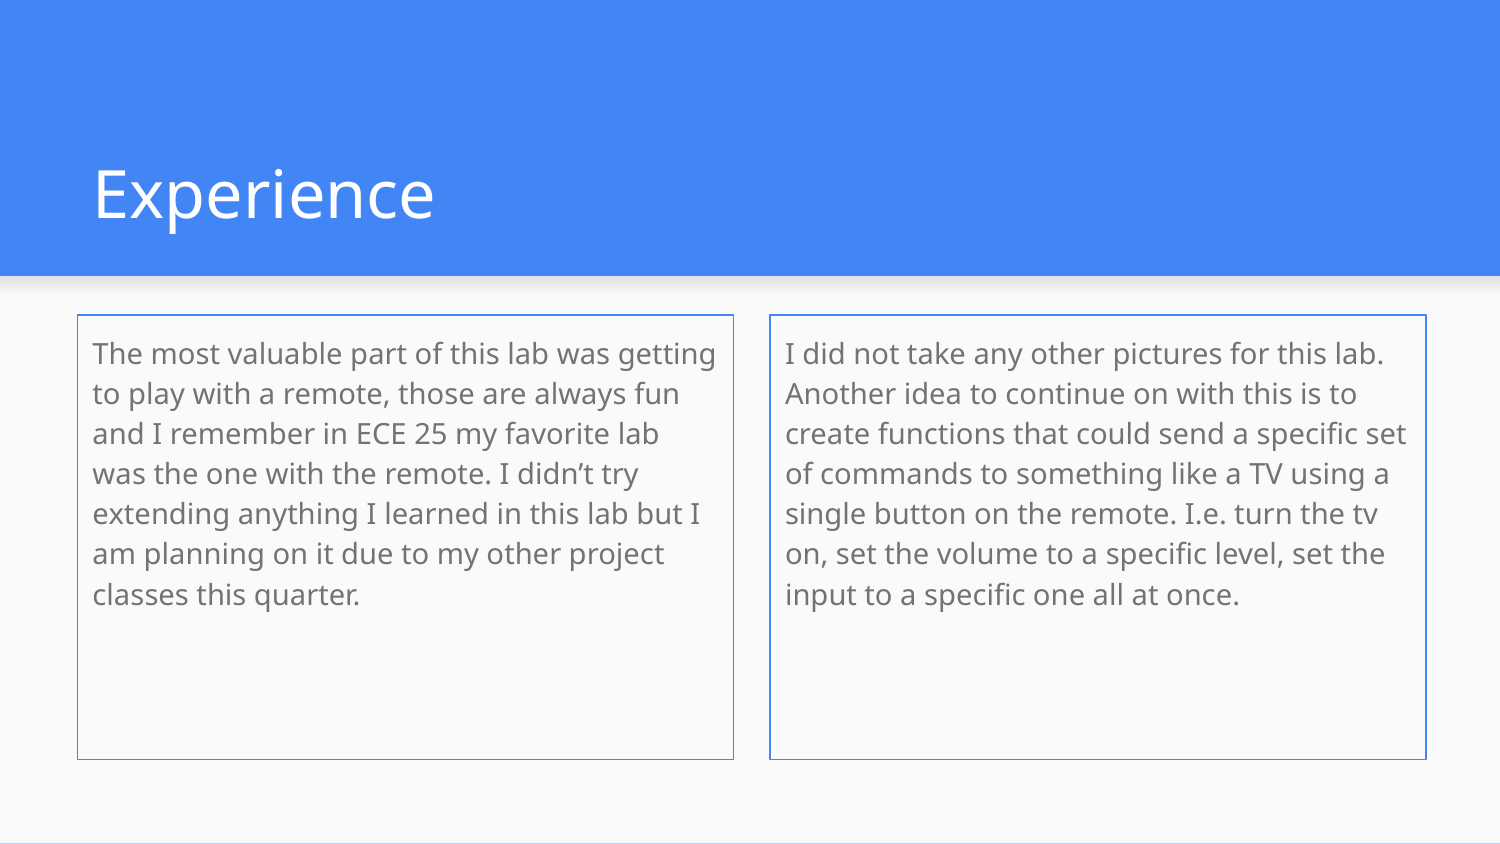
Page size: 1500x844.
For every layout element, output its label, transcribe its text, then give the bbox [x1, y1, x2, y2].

list I did not take any other pictures for this lab. Another idea to continue on with this is to create functions that could send a specific set of commands to something like a TV using a single button on the remote. I.e. turn the tv on, set the volume to a specific level, set the input to a specific one all at once. [770, 314, 1427, 760]
title Experience [77, 121, 1427, 248]
list The most valuable part of this lab was getting to play with a remote, those are always fun and I remember in ECE 25 my favorite lab was the one with the remote. I didn’t try extending anything I learned in this lab but I am planning on it due to my other project classes this quarter. [77, 314, 734, 760]
